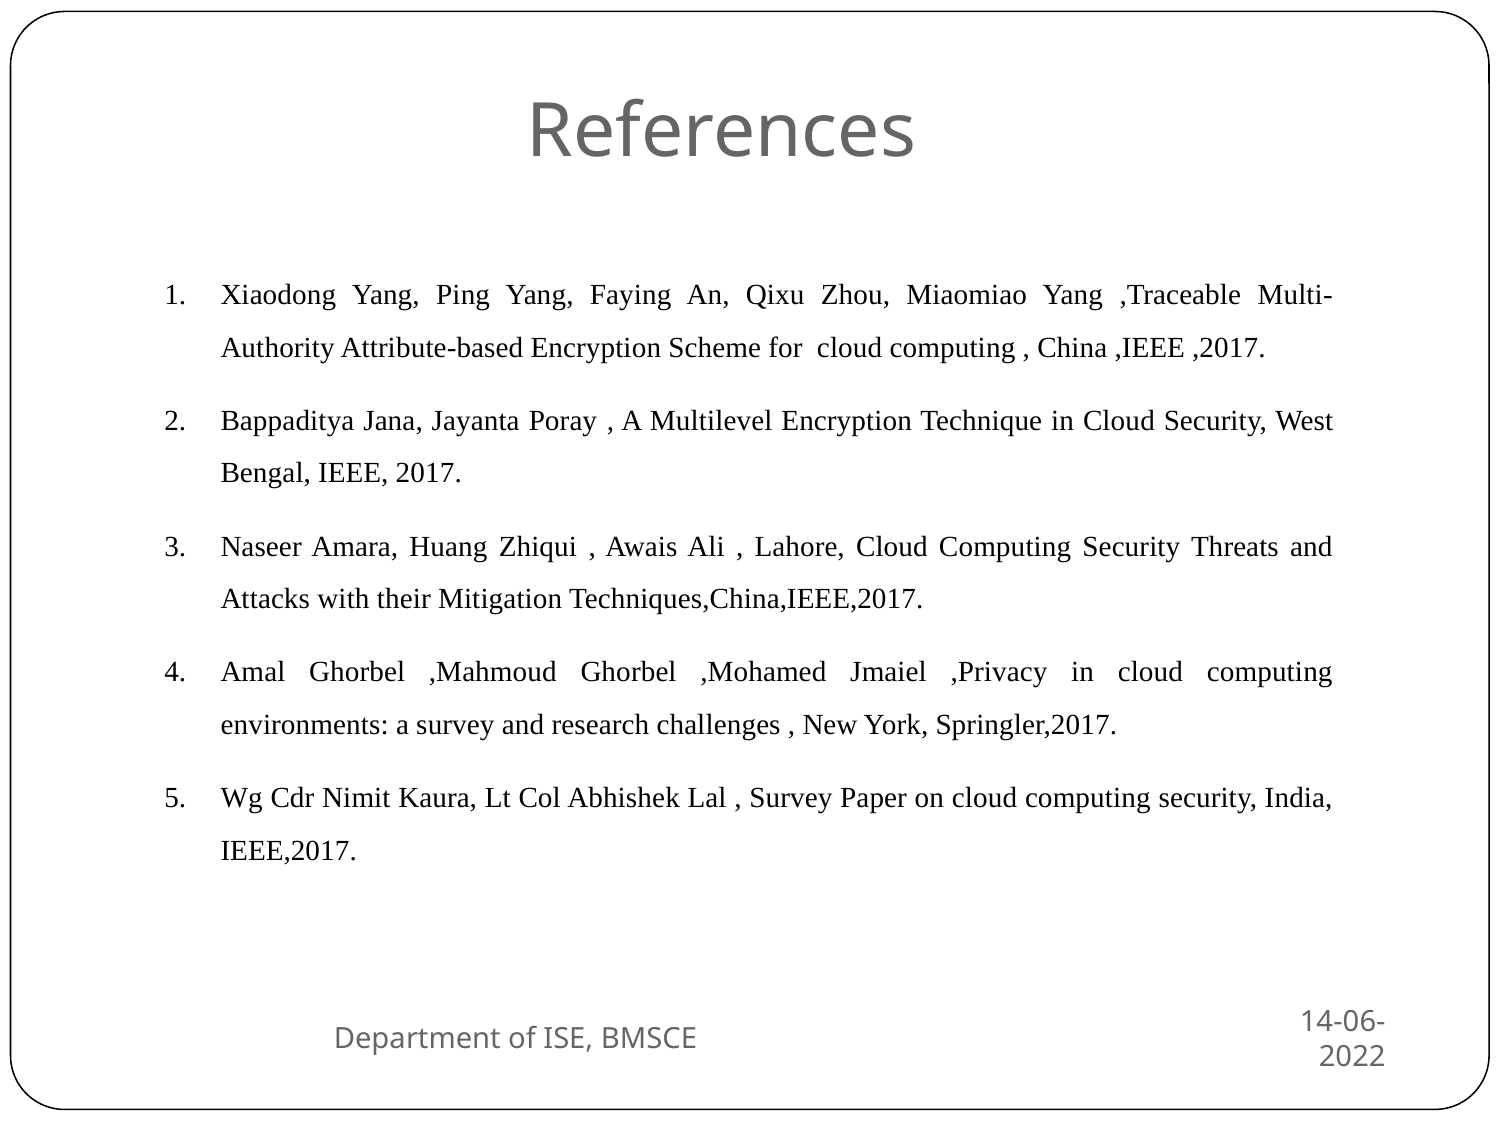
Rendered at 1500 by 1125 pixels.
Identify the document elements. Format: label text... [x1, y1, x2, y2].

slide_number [1257, 1006, 1401, 1067]
text_box Xiaodong Yang, Ping Yang, Faying An, Qixu Zhou, Miaomiao Yang ,Traceable Multi-Authority Attribute-based Encryption Scheme for cloud computing , China ,IEEE ,2017. Bappaditya Jana, Jayanta Poray , A Multilevel Encryption Technique in Cloud Security, West Bengal, IEEE, 2017. Naseer Amara, Huang Zhiqui , Awais Ali , Lahore, Cloud Computing Security Threats and Attacks with their Mitigation Techniques,China,IEEE,2017. Amal Ghorbel ,Mahmoud Ghorbel ,Mohamed Jmaiel ,Privacy in cloud computing environments: a survey and research challenges , New York, Springler,2017. Wg Cdr Nimit Kaura, Lt Col Abhishek Lal , Survey Paper on cloud computing security, India, IEEE,2017. [149, 250, 1349, 874]
list References [112, 66, 1350, 212]
slide_number 1 [83, 1052, 180, 1113]
footer Department of ISE, BMSCE [318, 1006, 1257, 1067]
